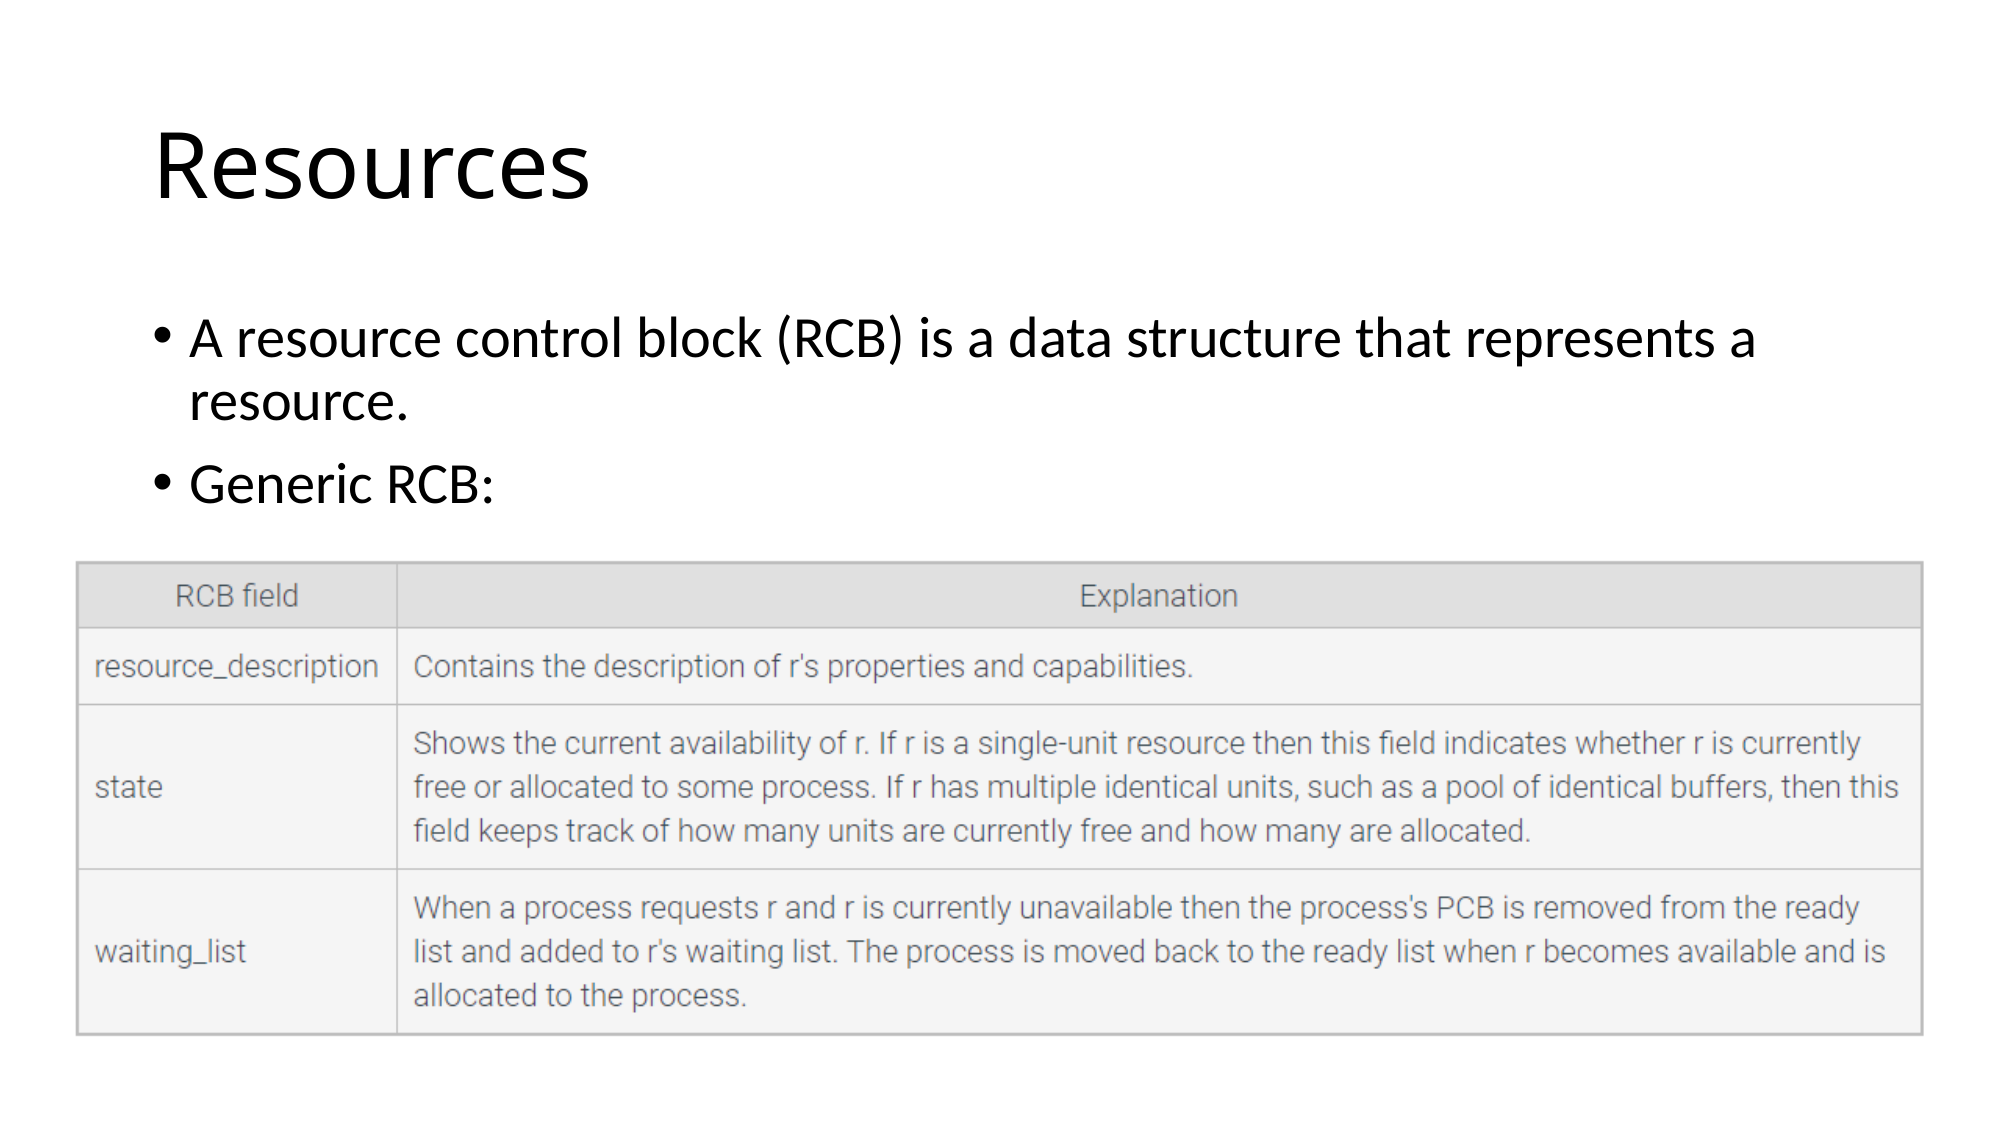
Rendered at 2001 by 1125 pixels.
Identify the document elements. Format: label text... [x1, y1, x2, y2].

list A resource control block (RCB) is a data structure that represents a resource. Generic RCB: [137, 299, 1863, 541]
title Resources [137, 59, 1863, 278]
picture [62, 541, 1938, 1066]
